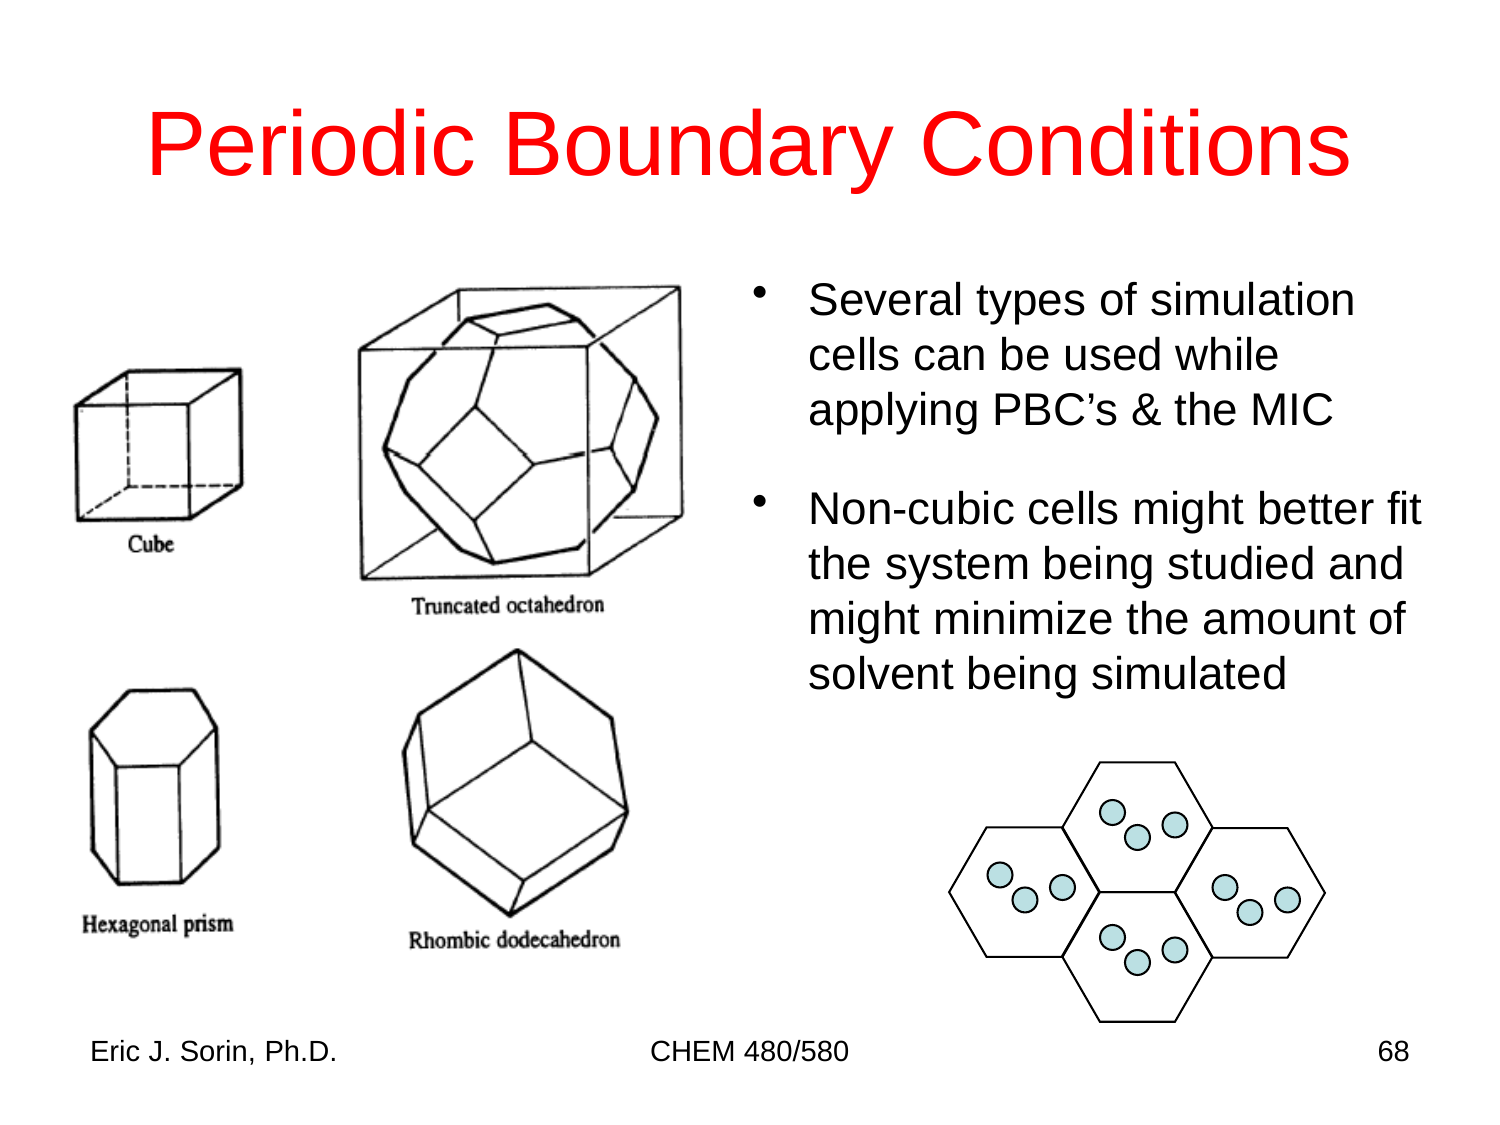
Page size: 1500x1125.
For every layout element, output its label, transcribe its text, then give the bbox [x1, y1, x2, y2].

slide_number Eric J. Sorin, Ph.D. [74, 1024, 426, 1103]
list Several types of simulation cells can be used while applying PBC’s & the MIC Non-cubic cells might better fit the system being studied and might minimize the amount of solvent being simulated [737, 262, 1463, 1005]
title Periodic Boundary Conditions [75, 45, 1425, 233]
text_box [948, 762, 1326, 1023]
picture [65, 277, 701, 976]
slide_number 68 [1074, 1024, 1426, 1103]
footer CHEM 480/580 [512, 1024, 988, 1103]
